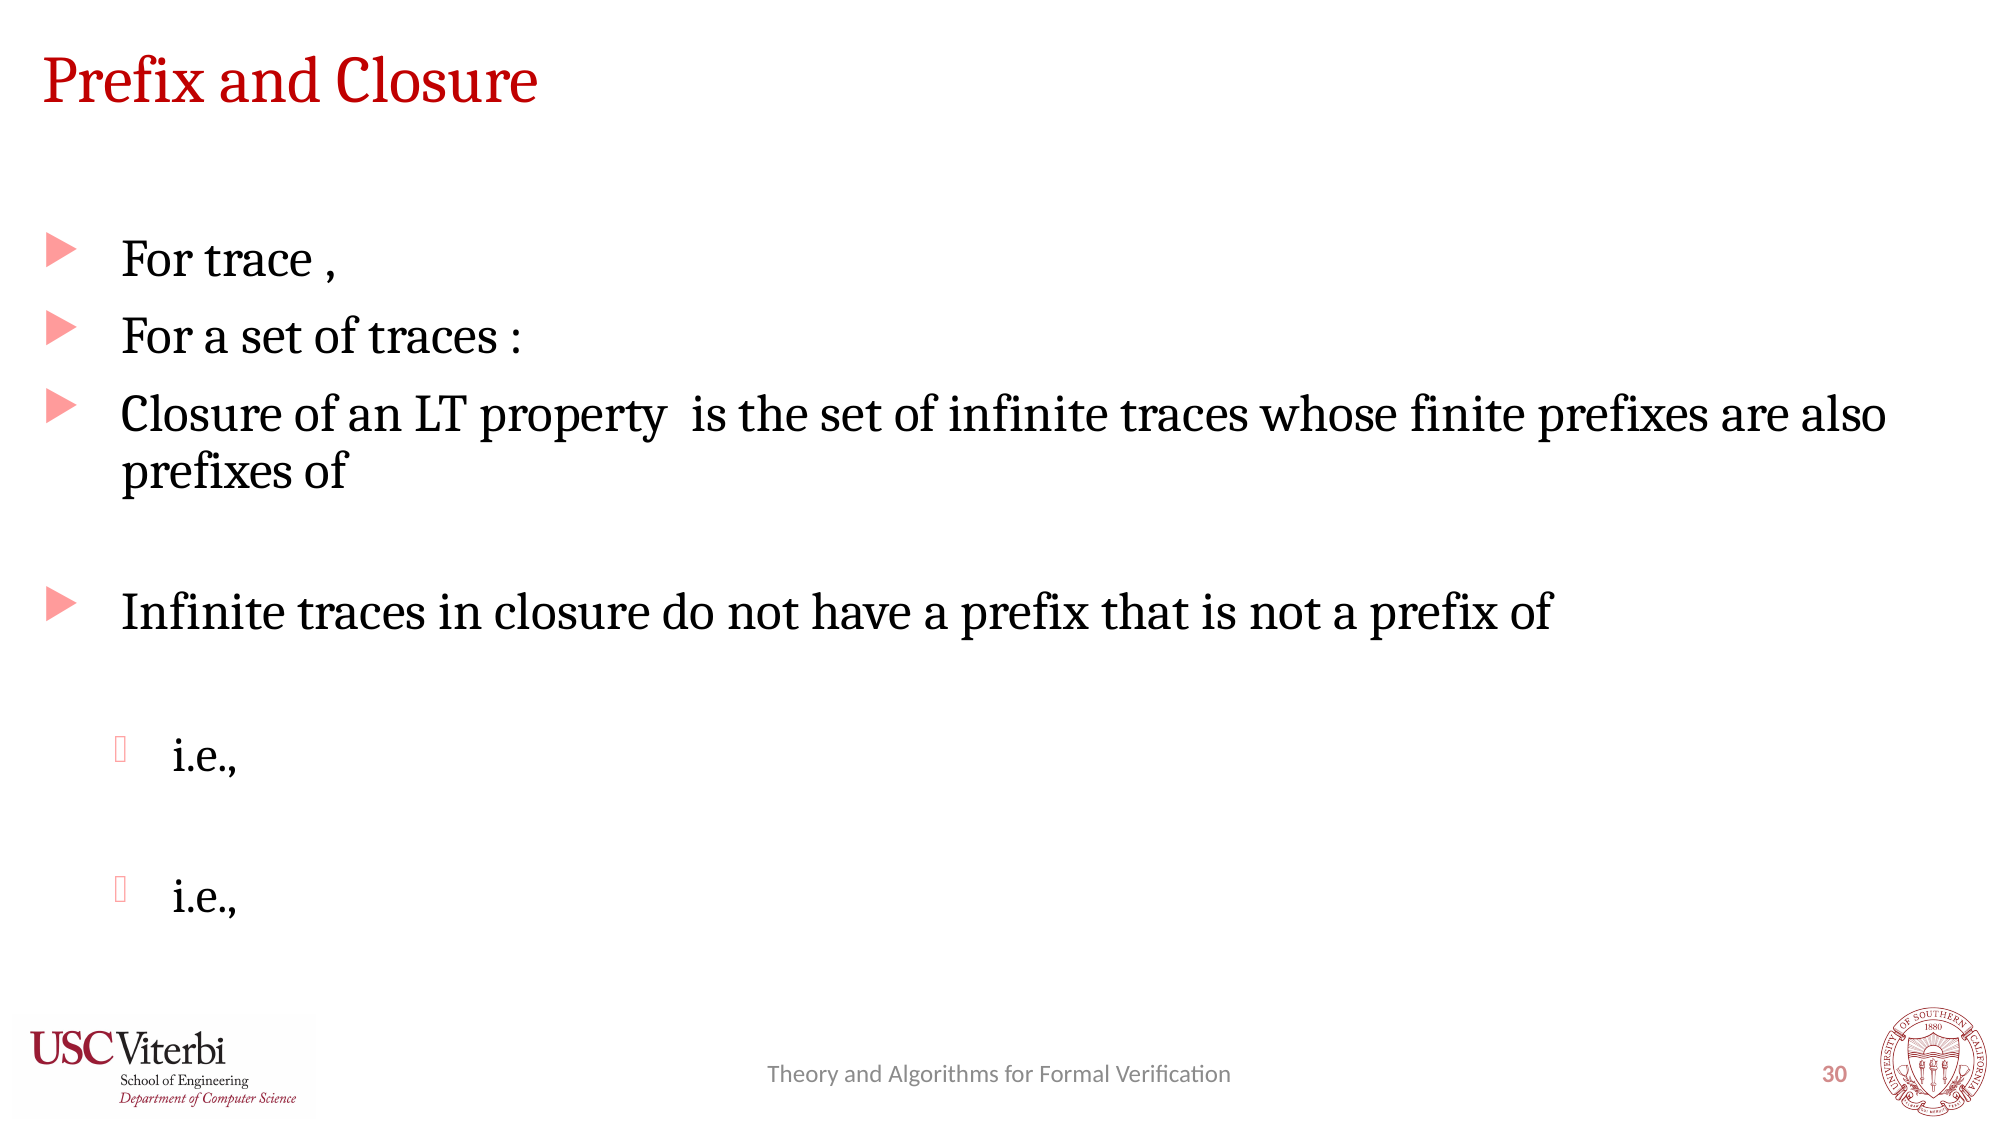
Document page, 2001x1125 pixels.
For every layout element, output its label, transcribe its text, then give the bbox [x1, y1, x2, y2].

picture [1879, 1002, 1988, 1119]
title Prefix and Closure [27, 12, 1947, 150]
picture [12, 1014, 316, 1119]
footer Theory and Algorithms for Formal Verification [662, 1042, 1338, 1103]
slide_number 30 [1684, 1042, 1863, 1103]
